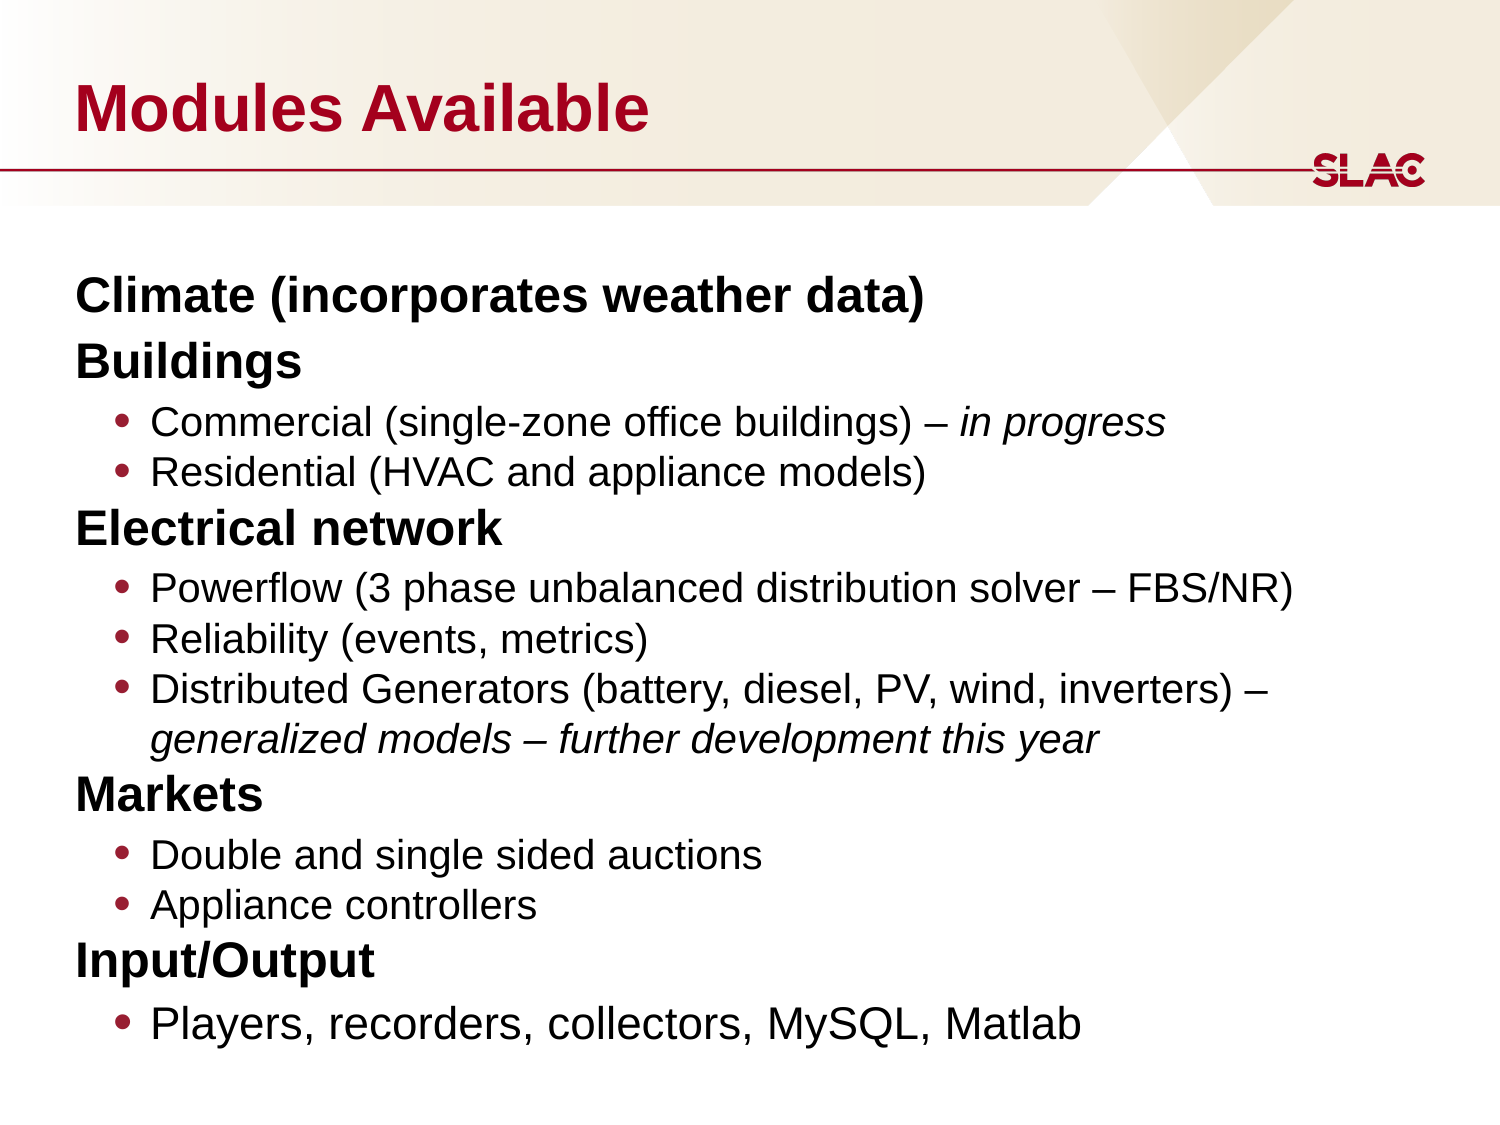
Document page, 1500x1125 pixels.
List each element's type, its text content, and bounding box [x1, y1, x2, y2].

list Climate (incorporates weather data) Buildings Commercial (single-zone office buildings) – in progress Residential (HVAC and appliance models) Electrical network Powerflow (3 phase unbalanced distribution solver – FBS/NR) Reliability (events, metrics) Distributed Generators (battery, diesel, PV, wind, inverters) – generalized models – further development this year Markets Double and single sided auctions Appliance controllers Input/Output Players, recorders, collectors, MySQL, Matlab [75, 262, 1450, 1063]
picture [0, 0, 1500, 206]
title Modules Available [74, 21, 1404, 145]
